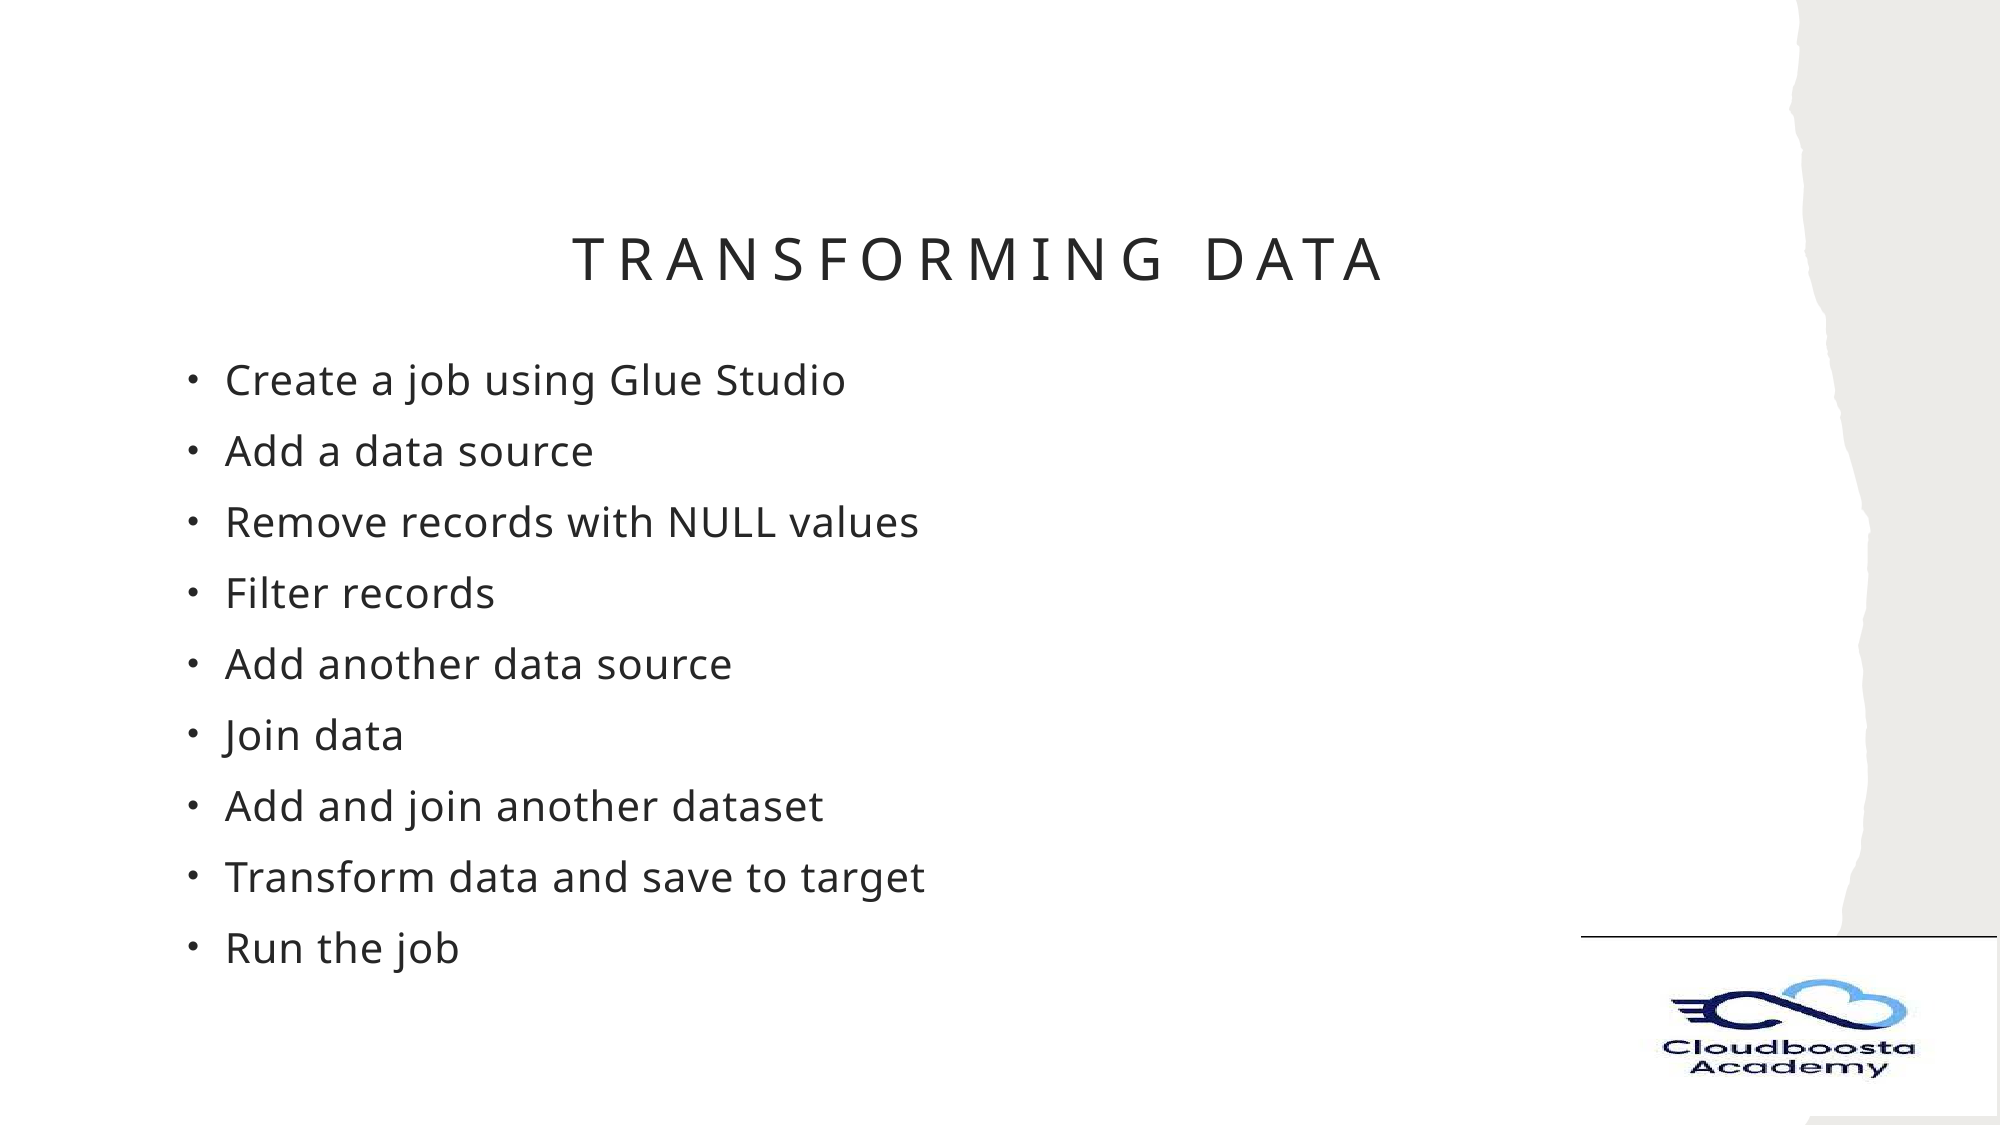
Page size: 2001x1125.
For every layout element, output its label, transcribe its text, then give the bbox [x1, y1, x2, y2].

title Transforming Data [172, 99, 1782, 299]
picture [1581, 0, 2000, 1125]
list Create a job using Glue Studio Add a data source Remove records with NULL values Filter records Add another data source Join data Add and join another dataset Transform data and save to target Run the job [172, 299, 1782, 1026]
